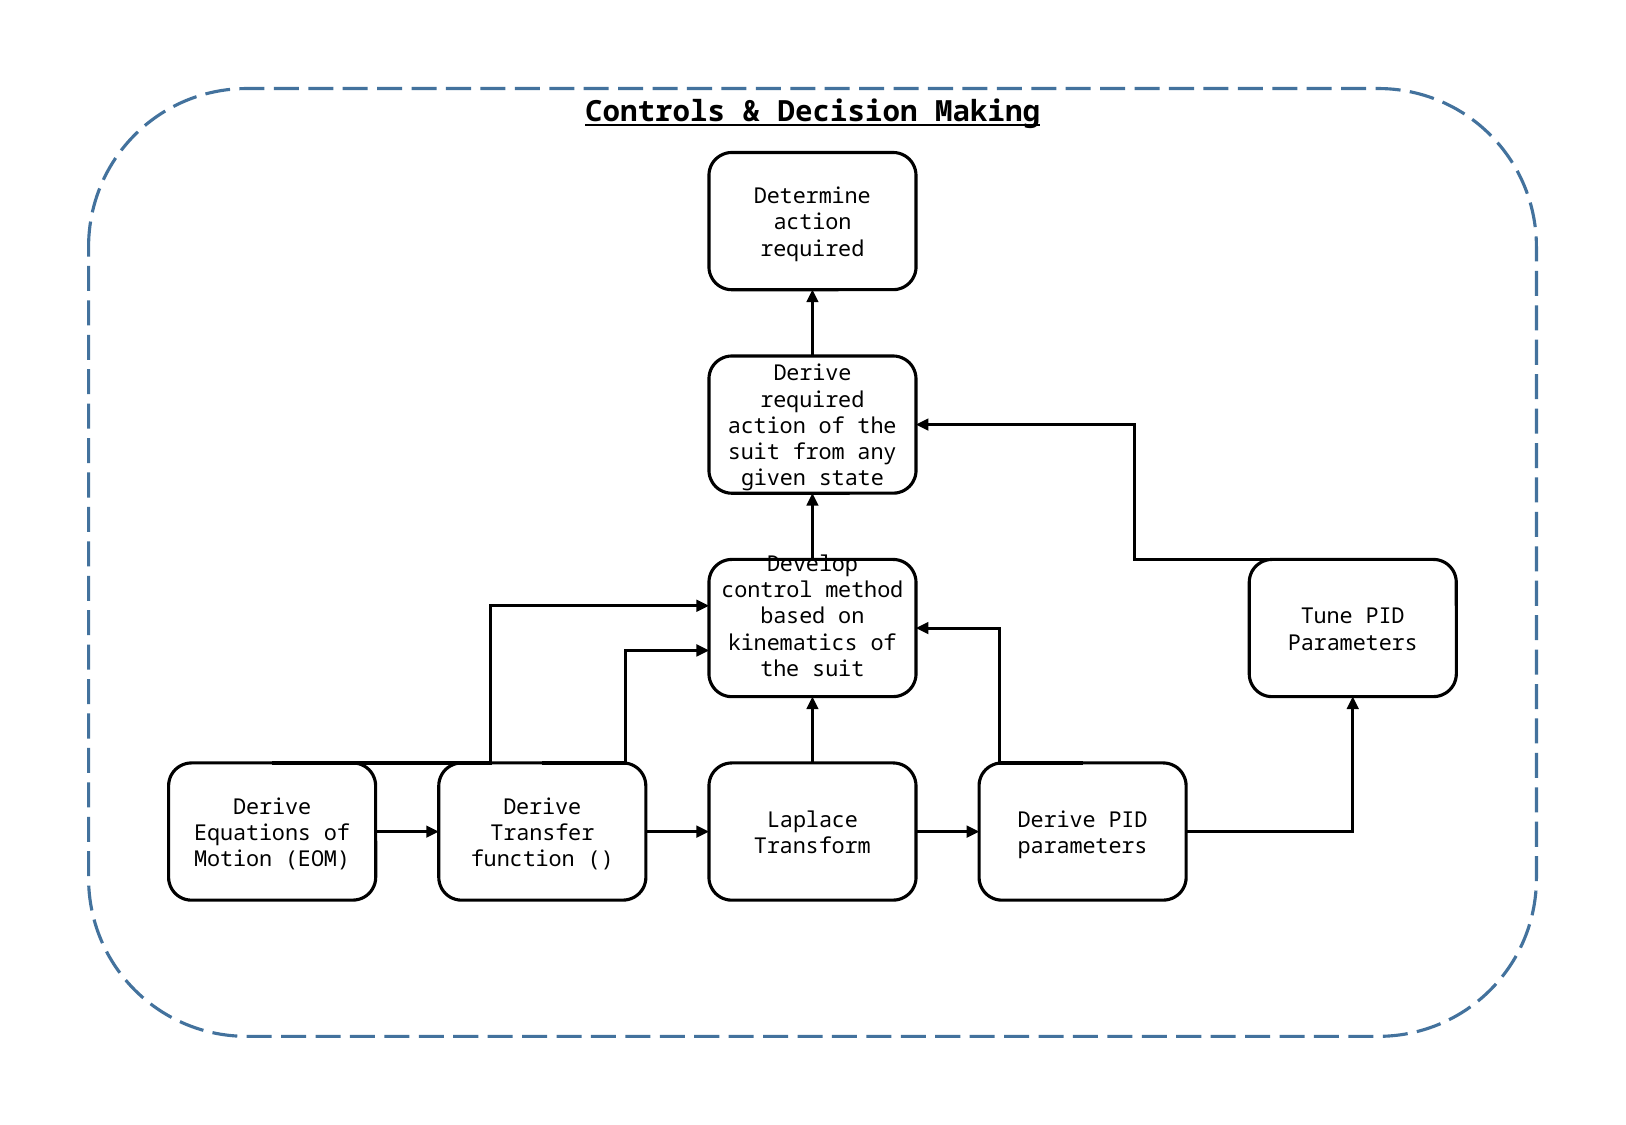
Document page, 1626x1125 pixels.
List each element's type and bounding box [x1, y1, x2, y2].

text_box [88, 88, 1537, 1037]
